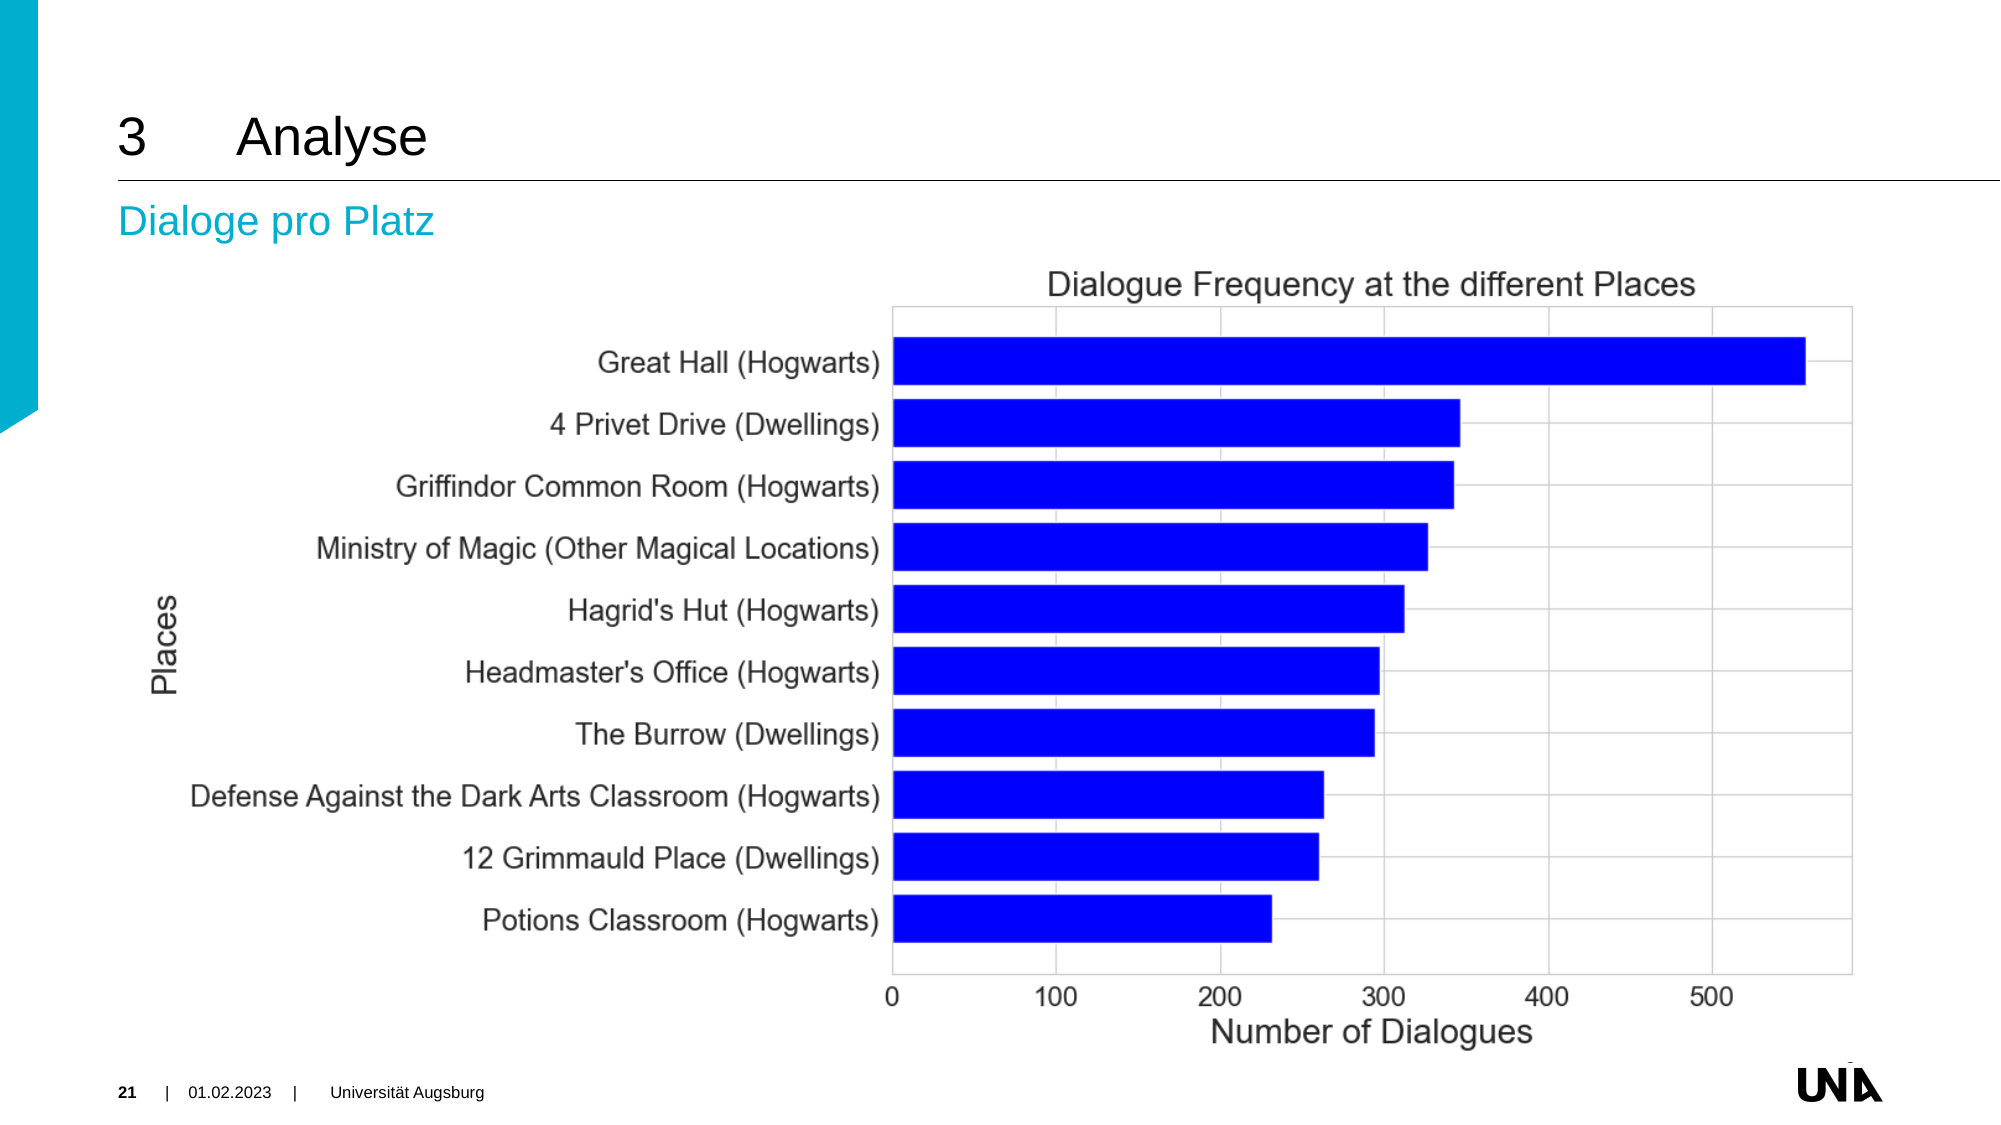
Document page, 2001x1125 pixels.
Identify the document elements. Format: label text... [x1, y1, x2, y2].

footer | Universität Augsburg [292, 1066, 1490, 1102]
title 3 Analyse [117, 0, 1882, 168]
slide_number 21 [118, 1066, 171, 1102]
subtitle Dialoge pro Platz [117, 193, 1882, 254]
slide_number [171, 1066, 292, 1102]
picture [137, 259, 1883, 1102]
